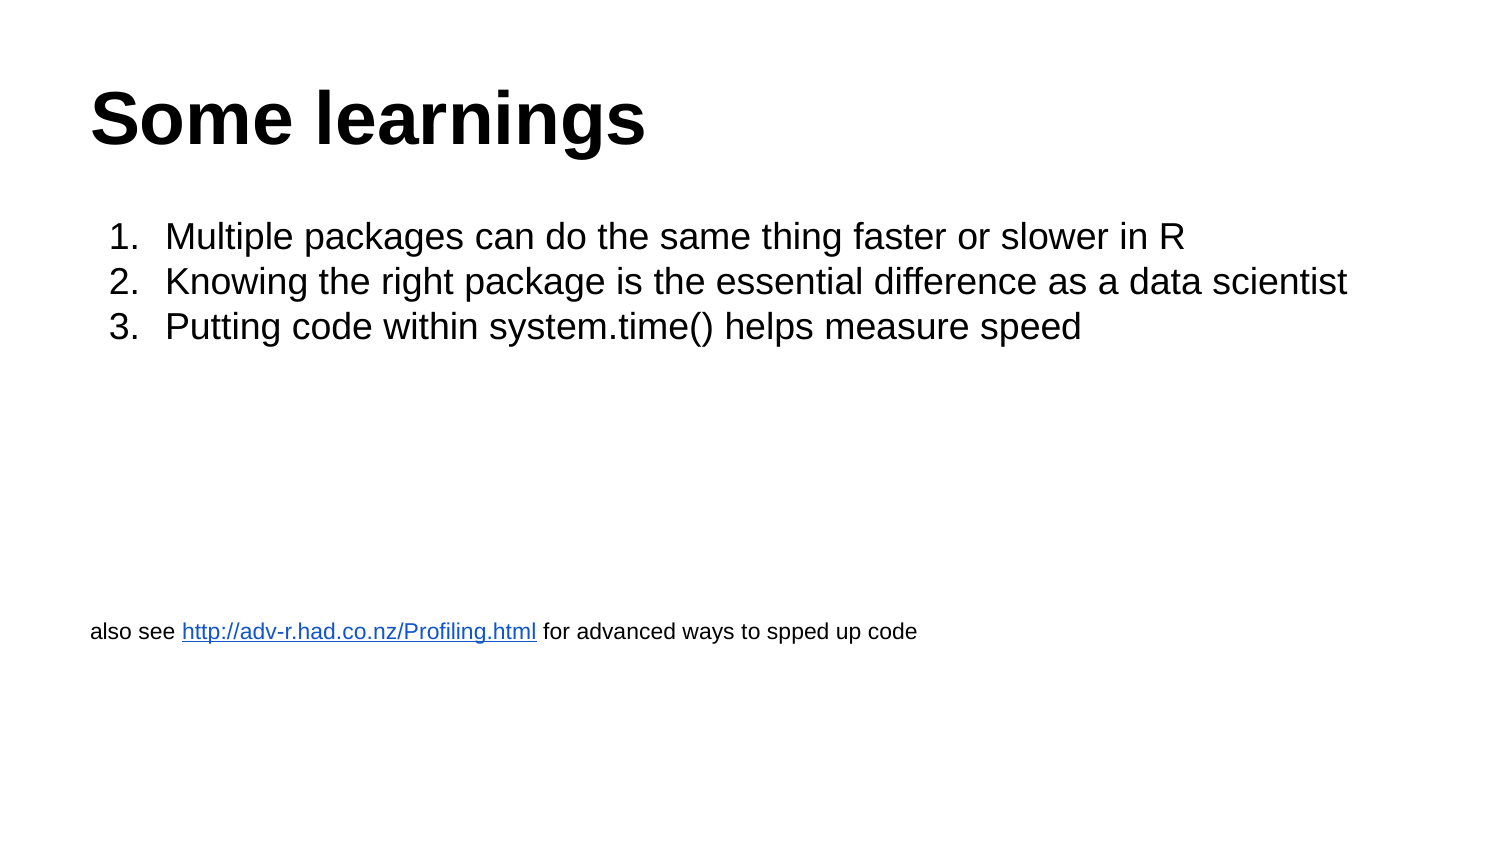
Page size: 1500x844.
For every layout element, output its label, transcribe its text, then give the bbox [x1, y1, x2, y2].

list Multiple packages can do the same thing faster or slower in R Knowing the right package is the essential difference as a data scientist Putting code within system.time() helps measure speed also see http://adv-r.had.co.nz/Profiling.html for advanced ways to spped up code [75, 196, 1425, 808]
title Some learnings [75, 33, 1425, 175]
